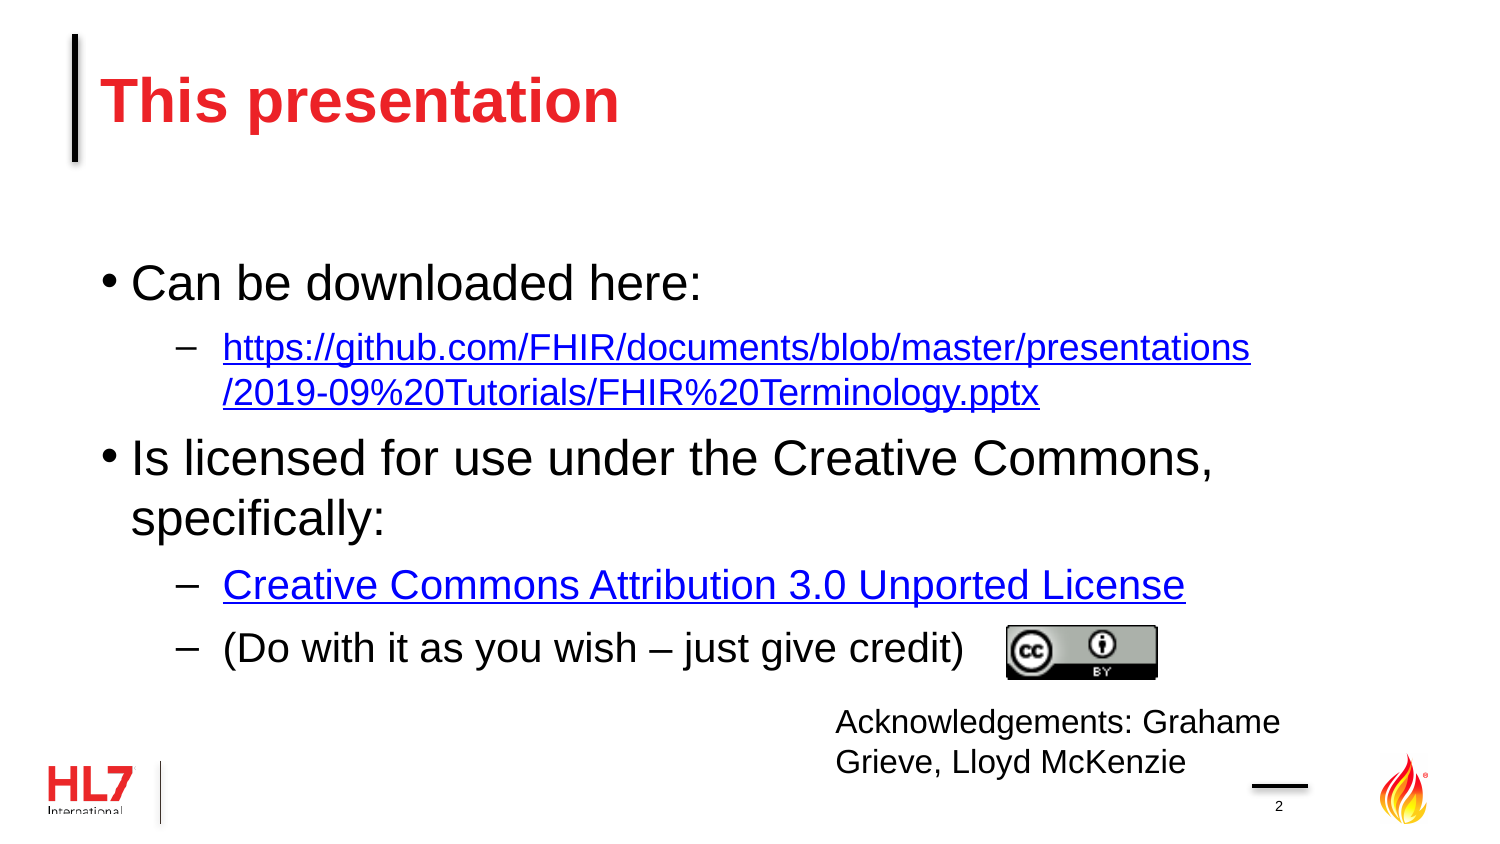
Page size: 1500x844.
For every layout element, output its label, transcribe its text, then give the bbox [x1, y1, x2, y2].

text_box Acknowledgements: Grahame Grieve, Lloyd McKenzie [820, 692, 1344, 788]
title This presentation [100, 33, 1451, 163]
list Can be downloaded here: https://github.com/FHIR/documents/blob/master/presentations/2019-09%20Tutorials/FHIR%20Terminology.pptx Is licensed for use under the Creative Commons, specifically: Creative Commons Attribution 3.0 Unported License (Do with it as you wish – just give credit) [100, 250, 1451, 731]
picture [1380, 753, 1428, 824]
text_box 2 [1256, 788, 1302, 815]
picture [1006, 625, 1158, 680]
